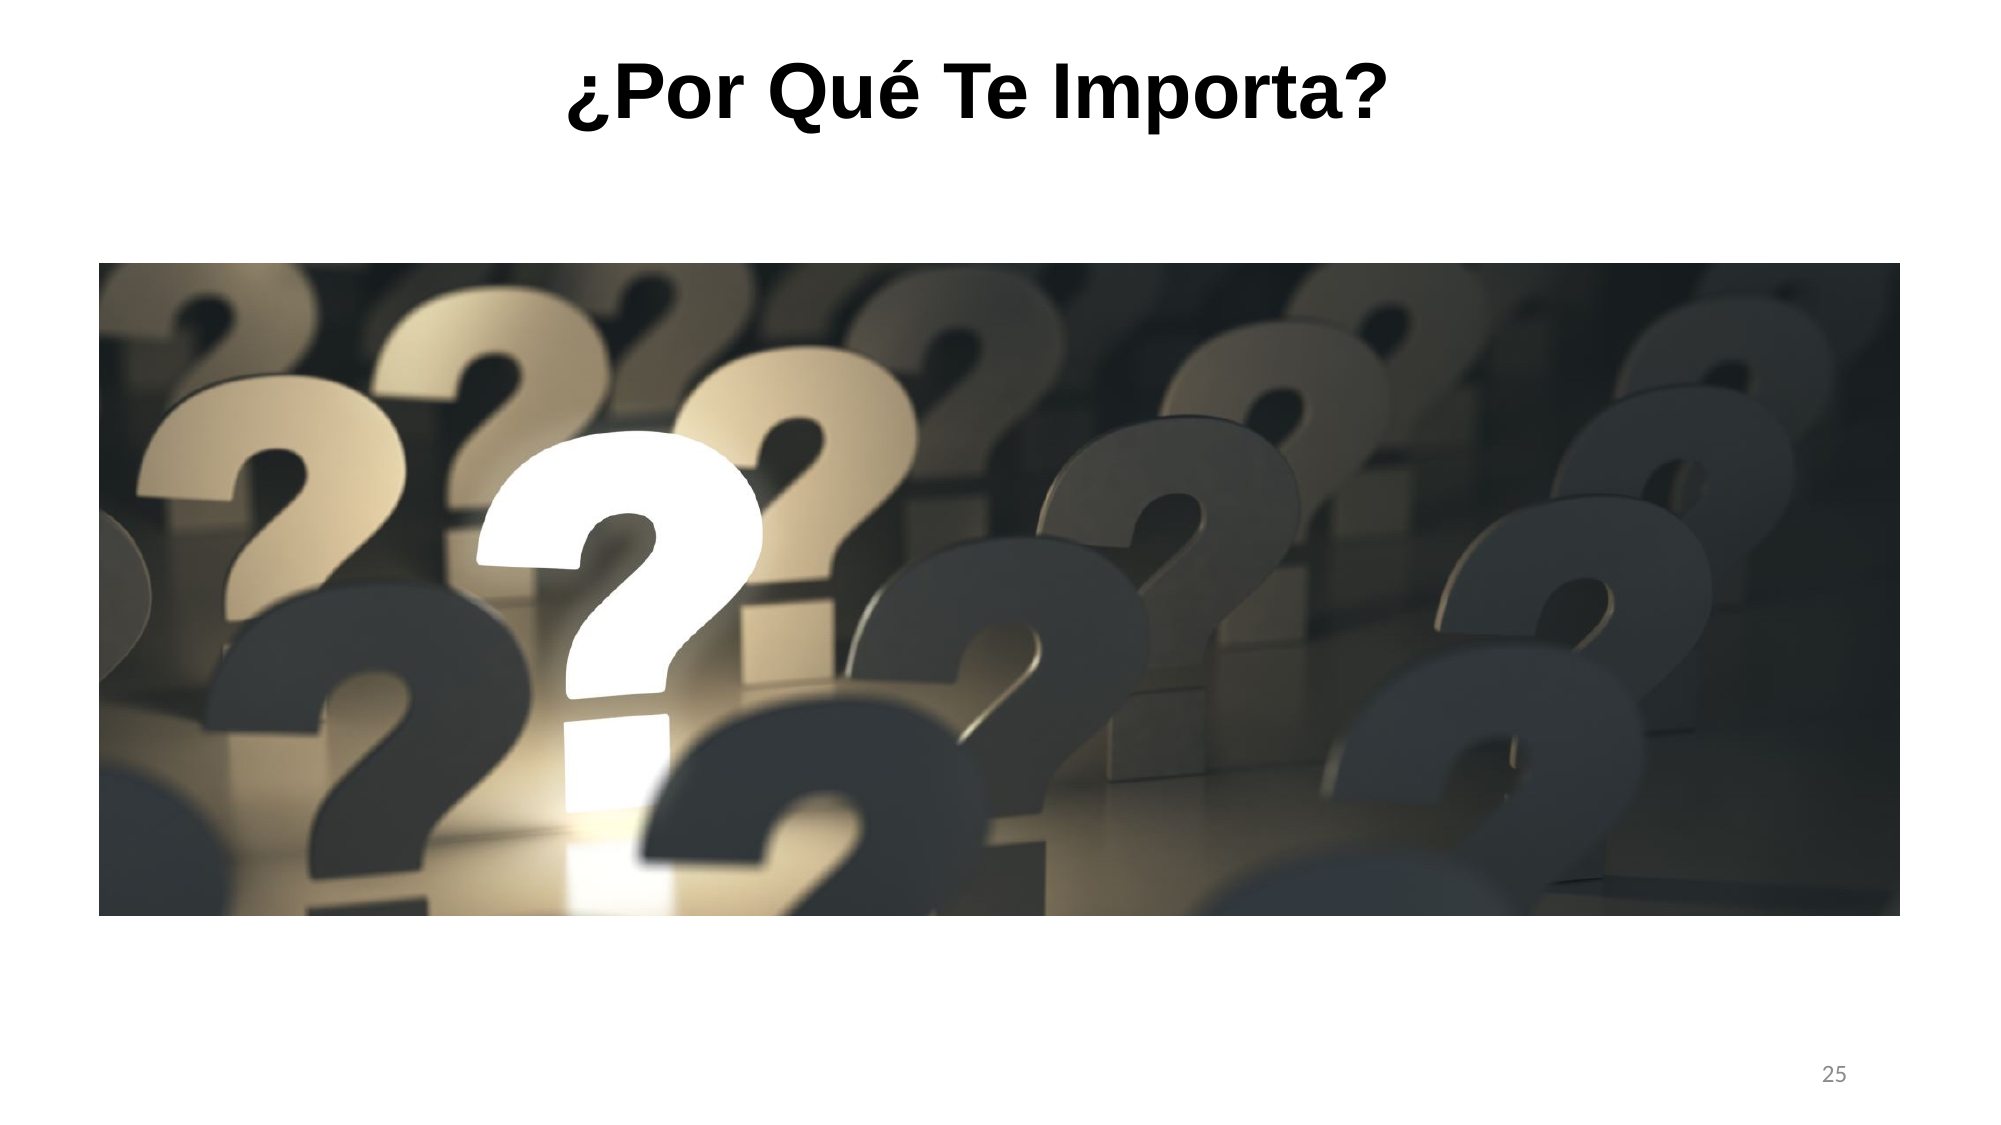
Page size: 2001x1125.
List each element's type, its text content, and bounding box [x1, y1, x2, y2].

picture [99, 263, 1900, 916]
title ¿Por Qué Te Importa? [238, 43, 1718, 192]
slide_number 25 [1412, 1042, 1863, 1103]
